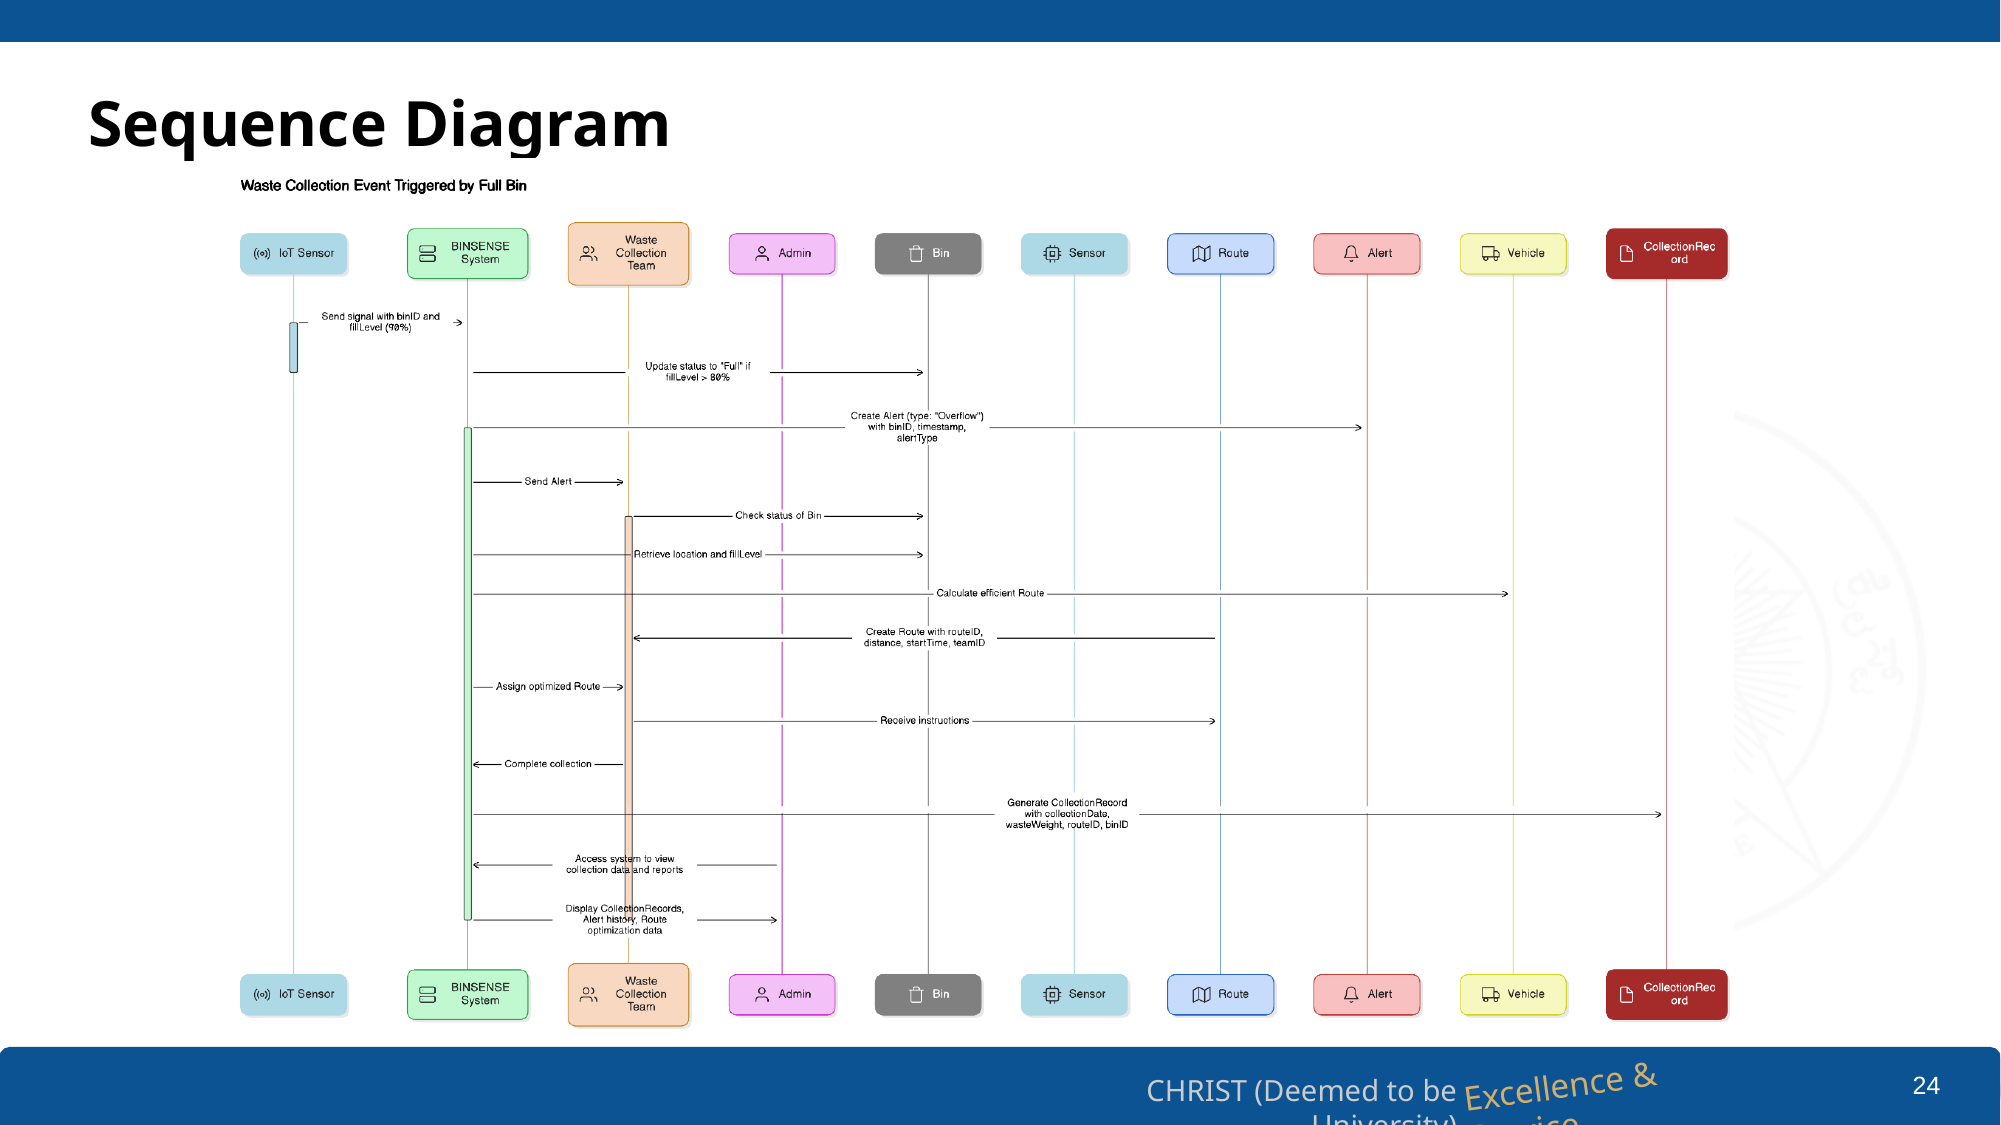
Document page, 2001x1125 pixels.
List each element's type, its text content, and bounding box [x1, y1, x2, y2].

slide_number ‹#› [1840, 1051, 1961, 1118]
picture [221, 158, 1734, 1033]
title Sequence Diagram [68, 63, 1932, 159]
